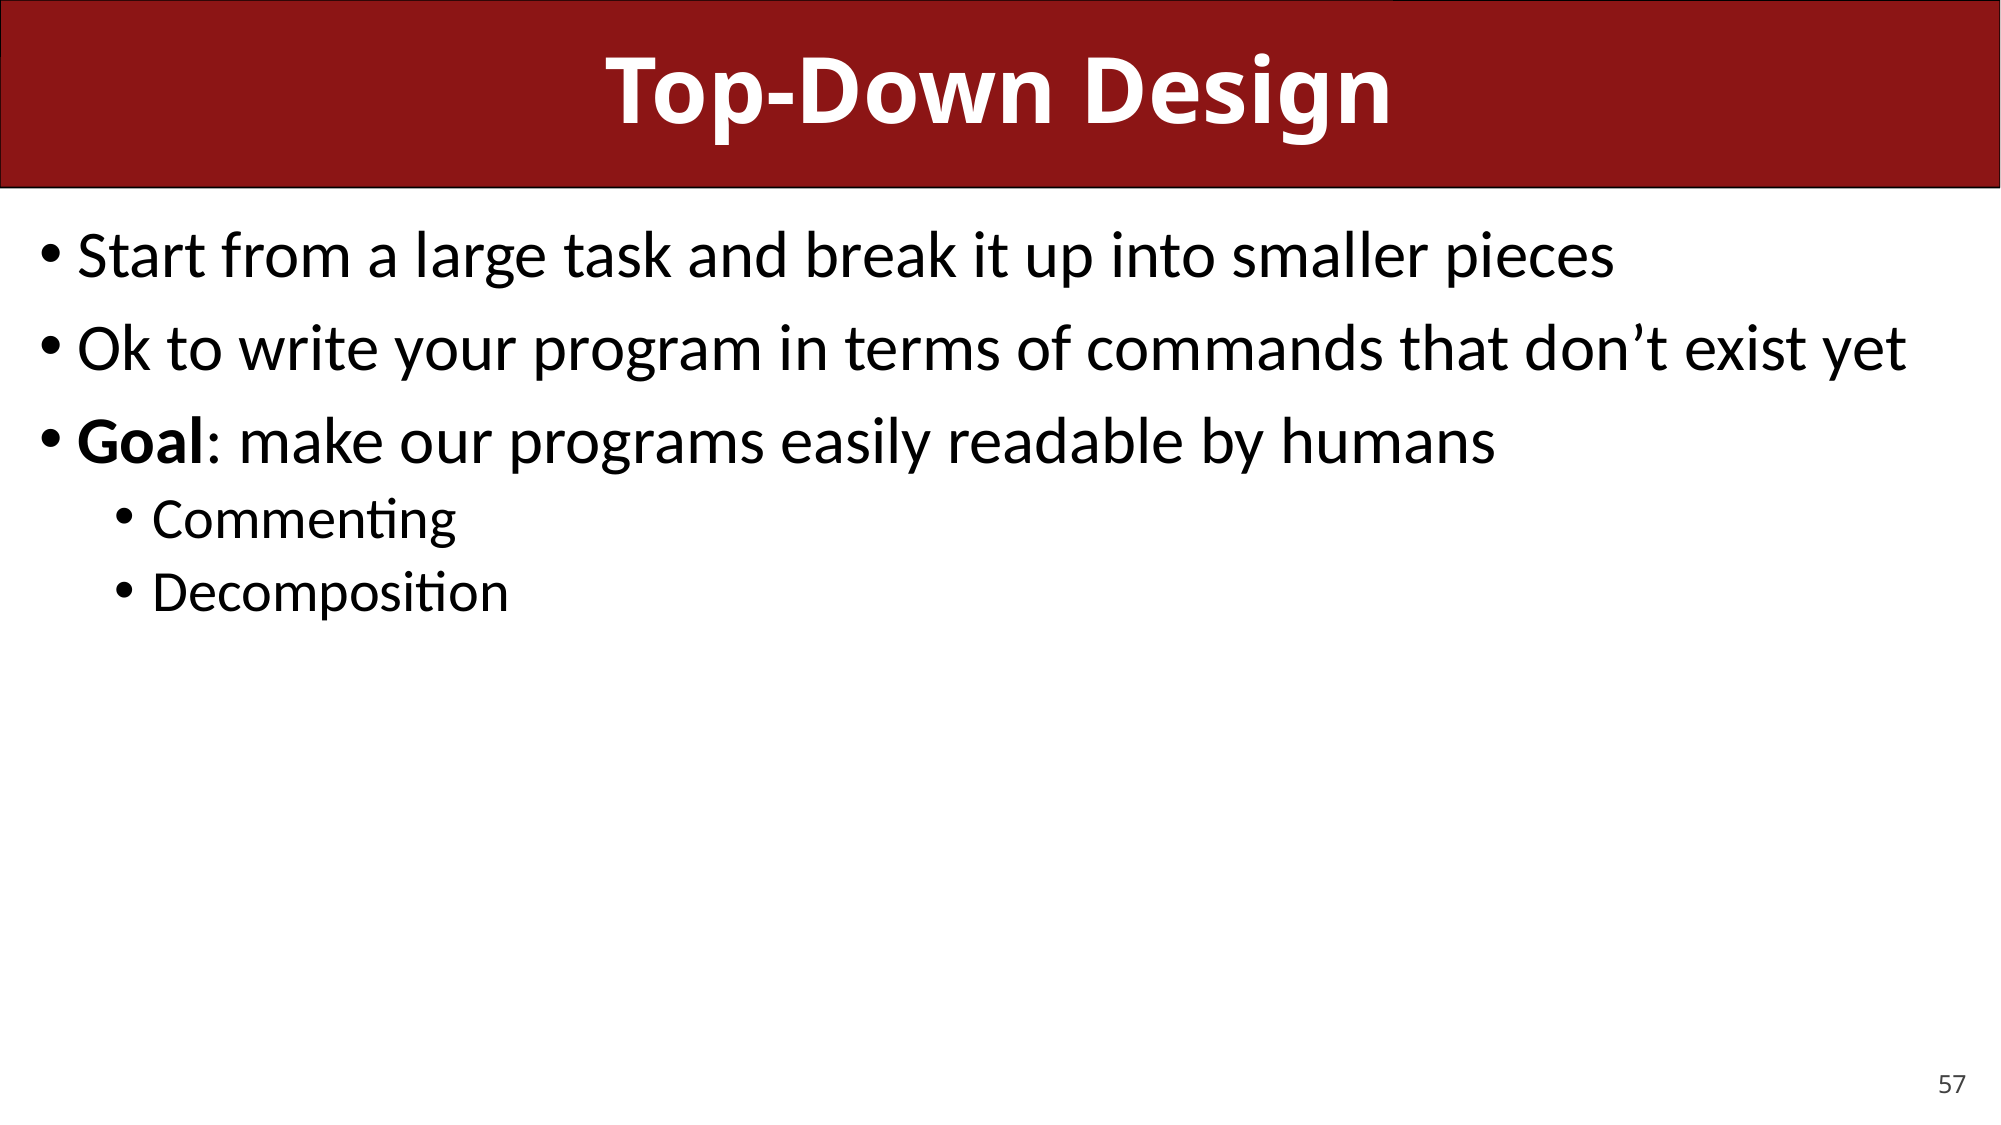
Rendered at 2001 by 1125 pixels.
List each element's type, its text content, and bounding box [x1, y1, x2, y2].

list Start from a large task and break it up into smaller pieces Ok to write your program in terms of commands that don’t exist yet Goal: make our programs easily readable by humans Commenting Decomposition [24, 212, 1963, 1063]
title Top-Down Design [75, 0, 1925, 188]
